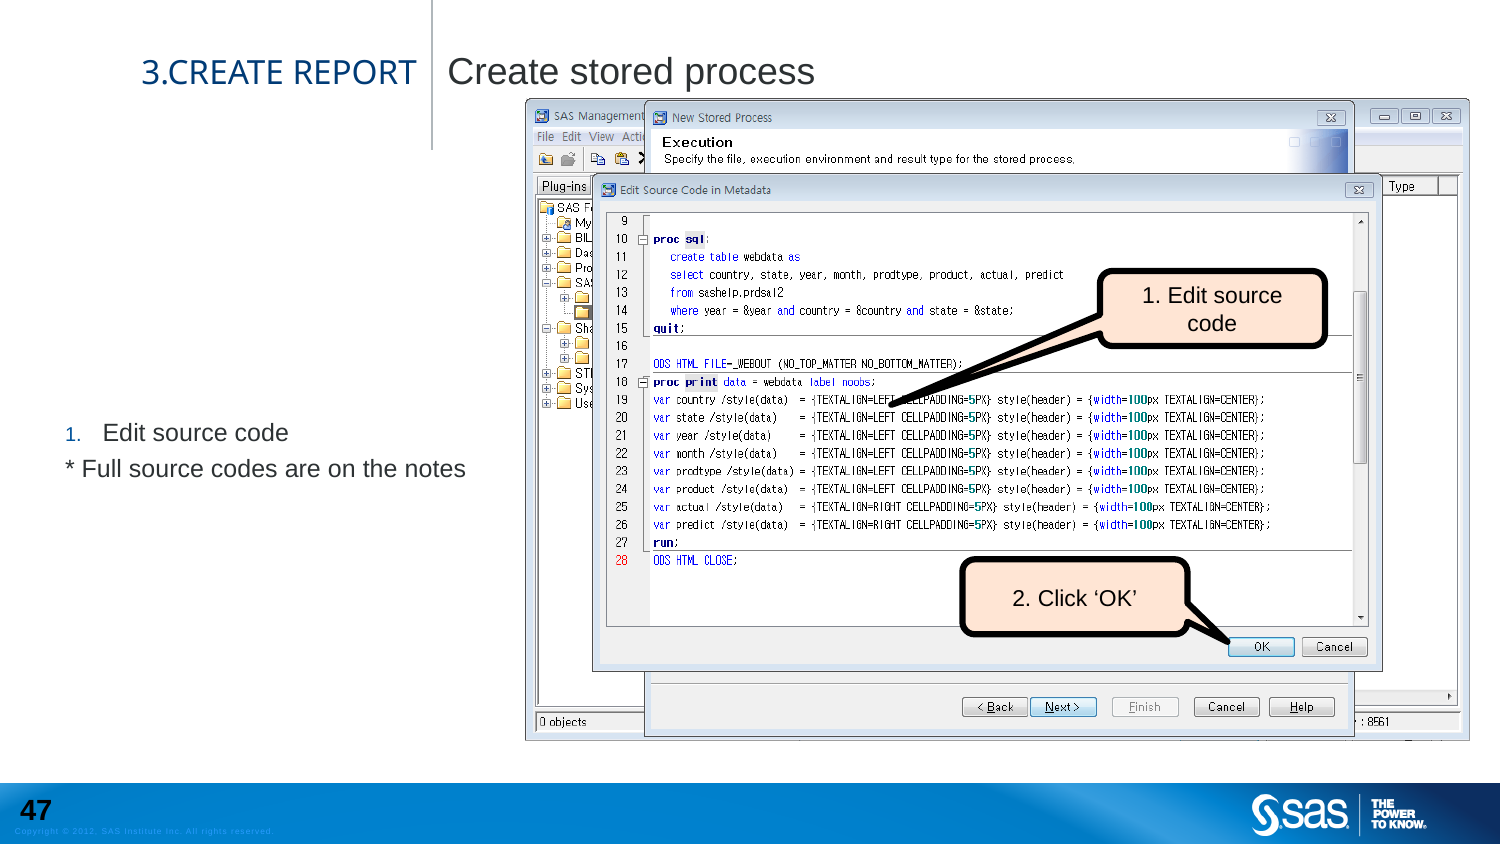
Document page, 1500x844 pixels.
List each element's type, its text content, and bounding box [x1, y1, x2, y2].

picture [524, 98, 1471, 741]
picture [0, 783, 1500, 844]
list Edit source code * Full source codes are on the notes [50, 402, 521, 490]
title 3.Create report [19, 43, 432, 99]
list Create stored process [432, 39, 1426, 100]
